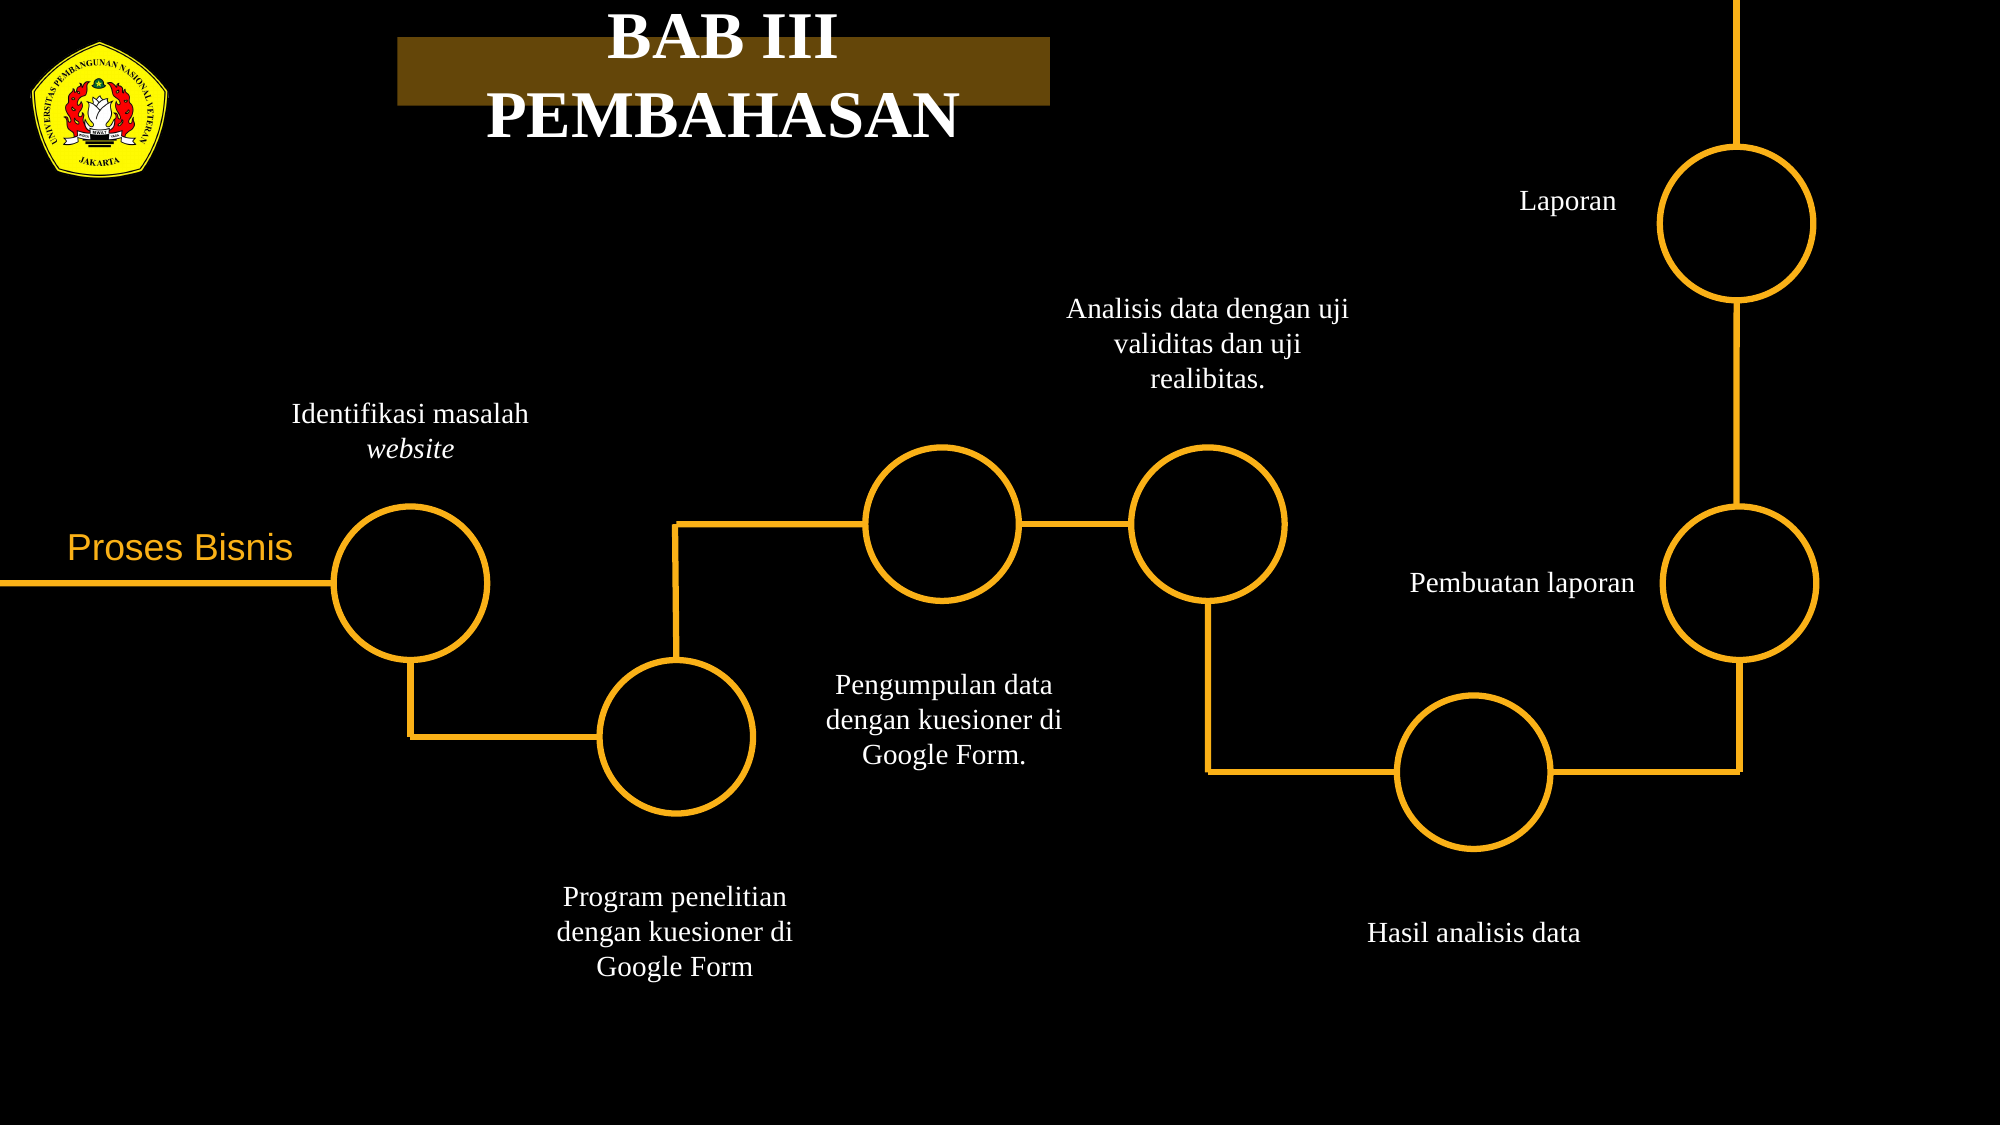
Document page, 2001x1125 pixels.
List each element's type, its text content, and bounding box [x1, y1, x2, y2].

text_box [865, 447, 1019, 601]
list Proses Bisnis [18, 512, 343, 584]
text_box Laporan [1308, 173, 1633, 225]
text_box [1662, 506, 1817, 660]
text_box Analisis data dengan uji validitas dan uji realibitas. [1045, 281, 1370, 403]
text_box [1659, 146, 1814, 301]
text_box [1397, 695, 1551, 849]
text_box [1131, 447, 1285, 601]
text_box [333, 506, 488, 660]
picture [29, 40, 169, 179]
text_box Pengumpulan data dengan kuesioner di Google Form. [782, 657, 1107, 779]
text_box [599, 660, 754, 814]
text_box Pembuatan laporan [1326, 555, 1651, 607]
text_box Program penelitian dengan kuesioner di Google Form [513, 869, 838, 991]
text_box Identifikasi masalah website [248, 386, 573, 473]
text_box Hasil analisis data [1308, 905, 1640, 956]
text_box BAB III PEMBAHASAN [397, 37, 1050, 106]
